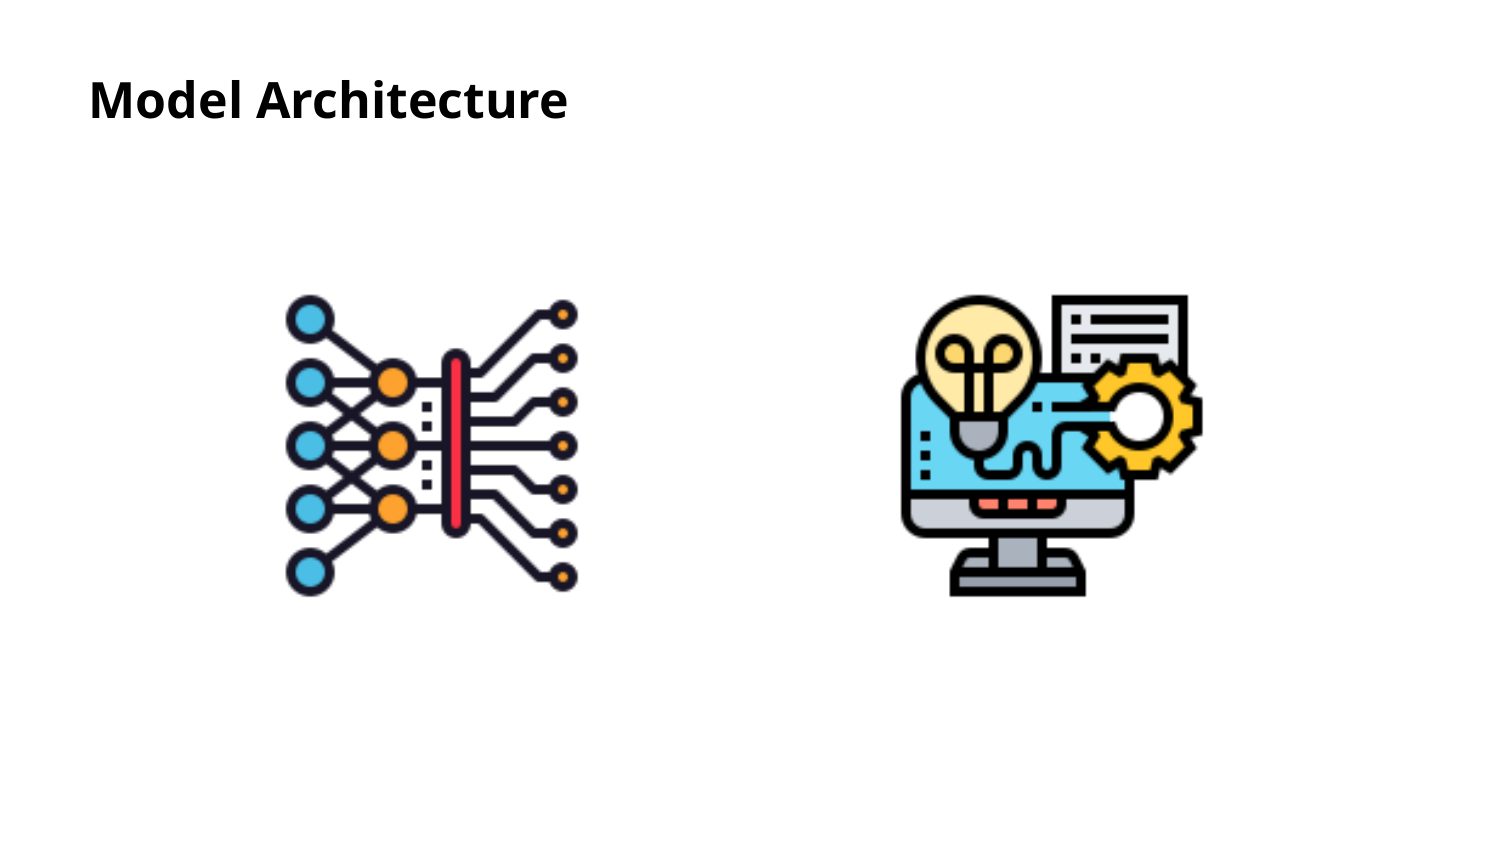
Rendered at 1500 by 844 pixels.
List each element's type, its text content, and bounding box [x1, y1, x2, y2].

picture [897, 291, 1209, 603]
title Model Architecture [49, 53, 608, 146]
picture [277, 291, 589, 603]
